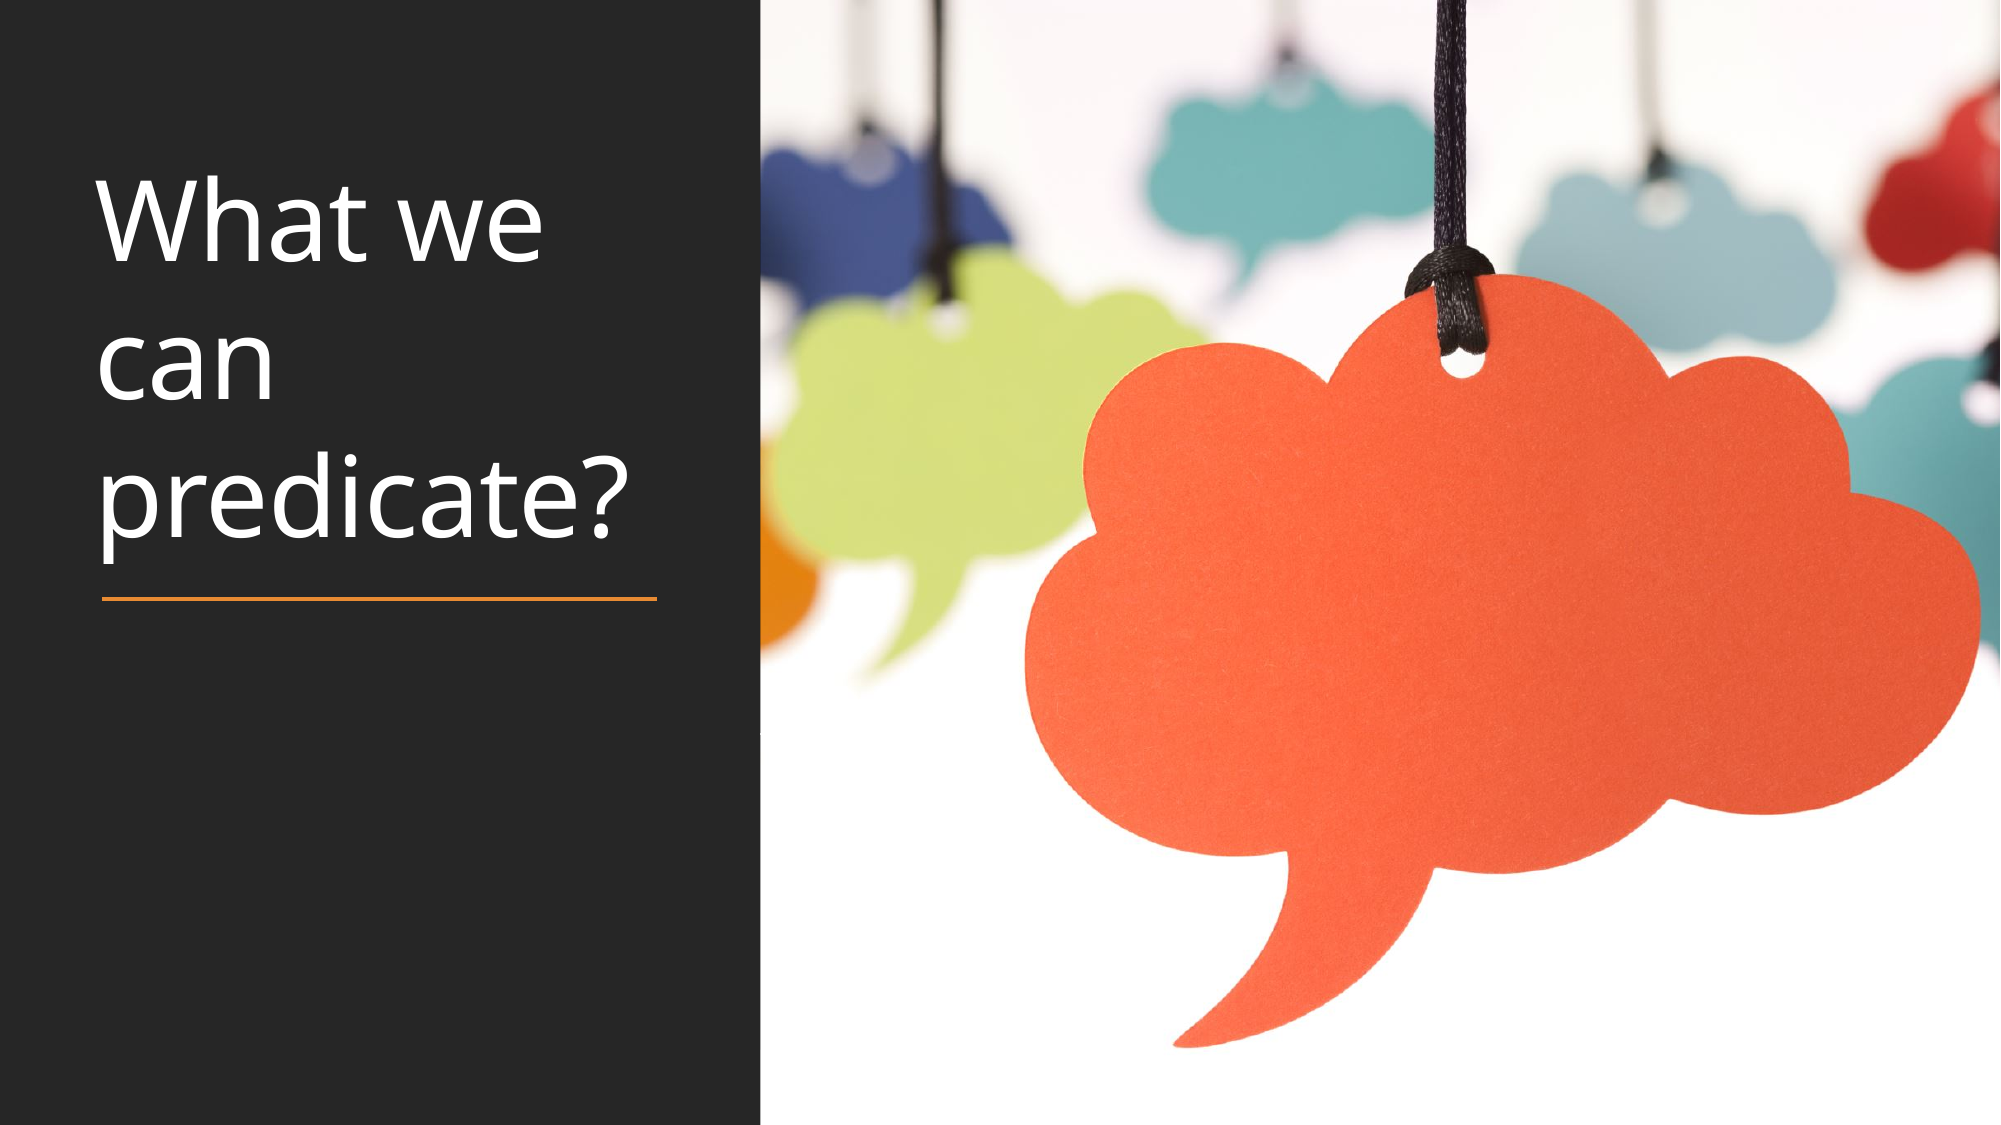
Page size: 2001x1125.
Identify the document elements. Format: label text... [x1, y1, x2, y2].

text_box What we can predicate? [79, 104, 680, 573]
picture [759, 0, 2000, 1125]
text_box [0, 0, 758, 1125]
